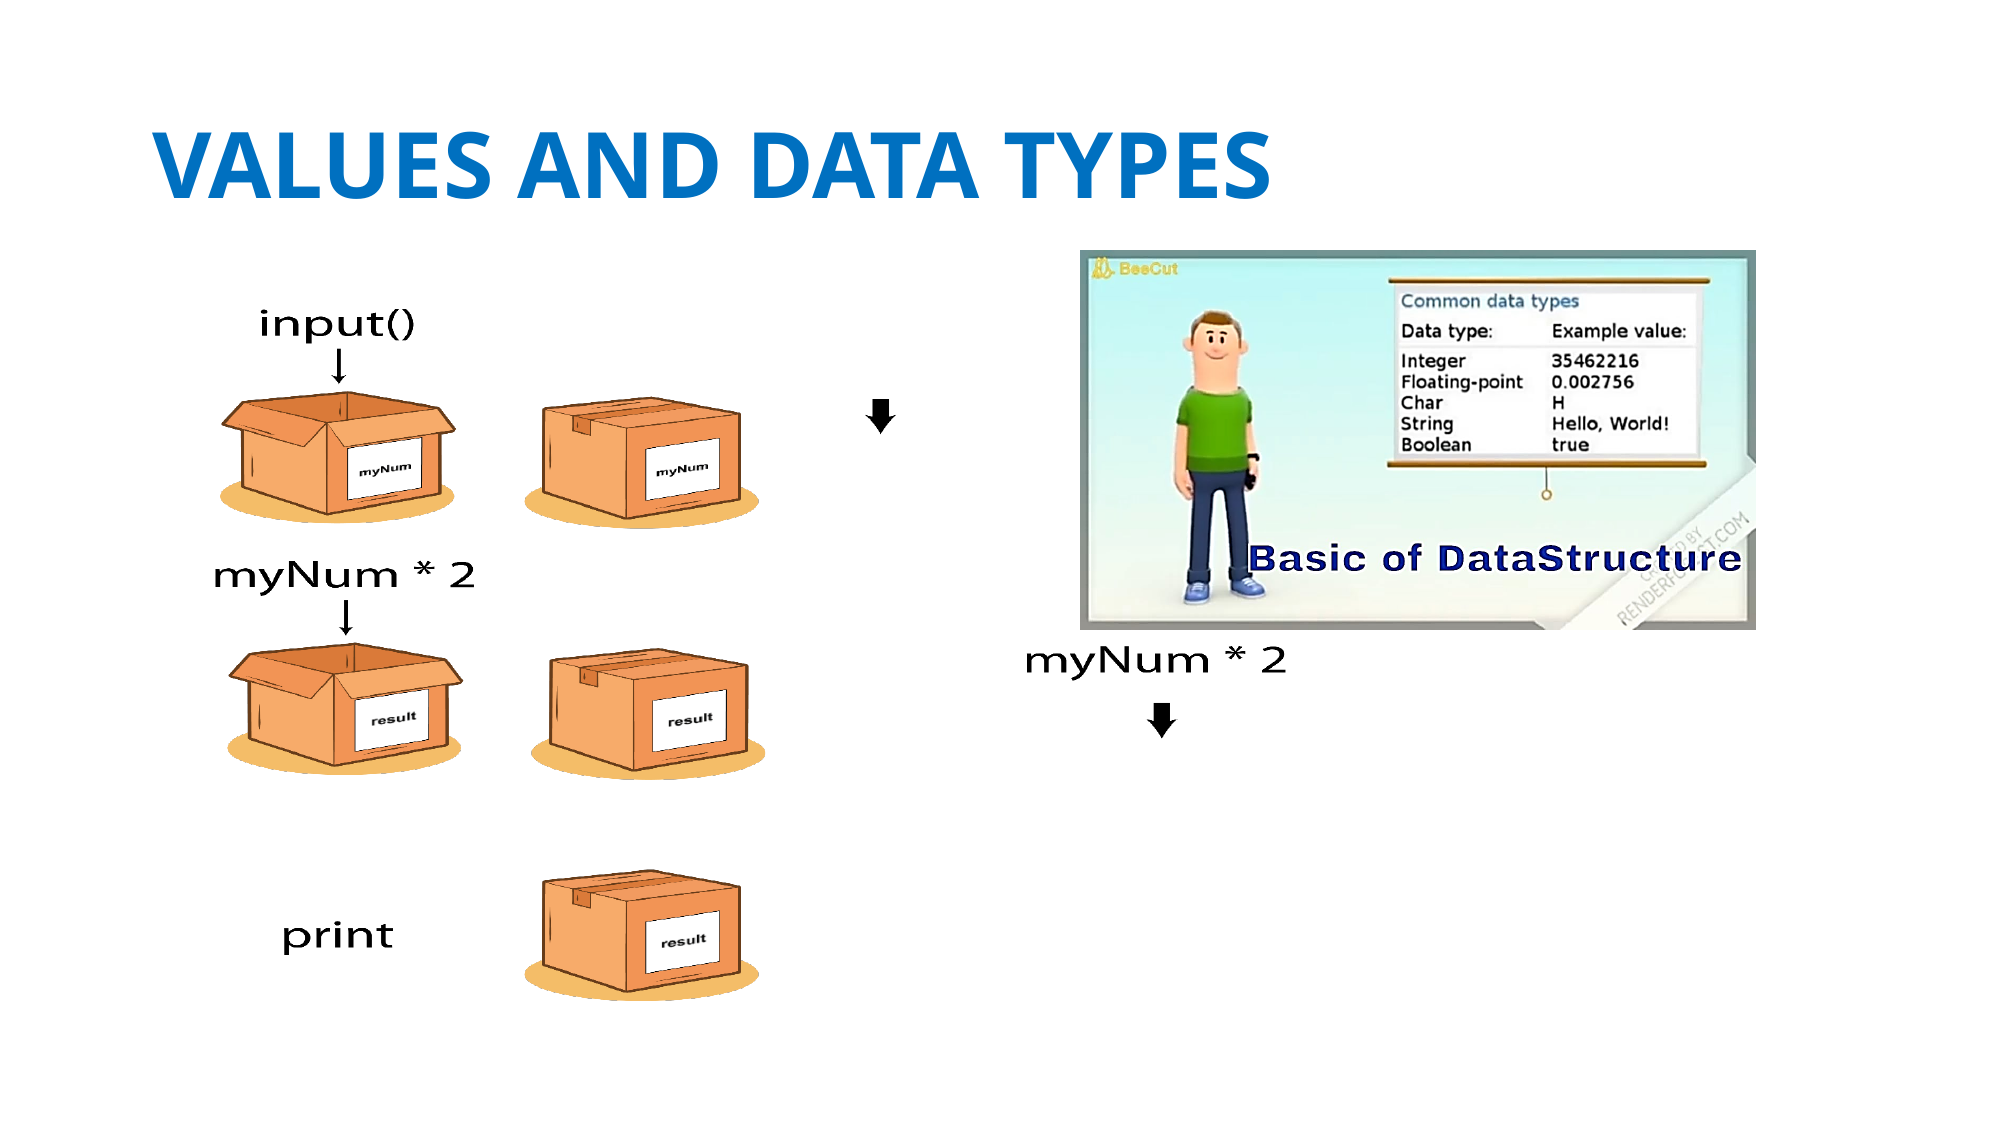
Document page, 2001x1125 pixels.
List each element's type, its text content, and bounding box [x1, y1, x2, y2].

title VALUES AND DATA TYPES [137, 59, 1863, 278]
picture [211, 250, 1756, 1001]
